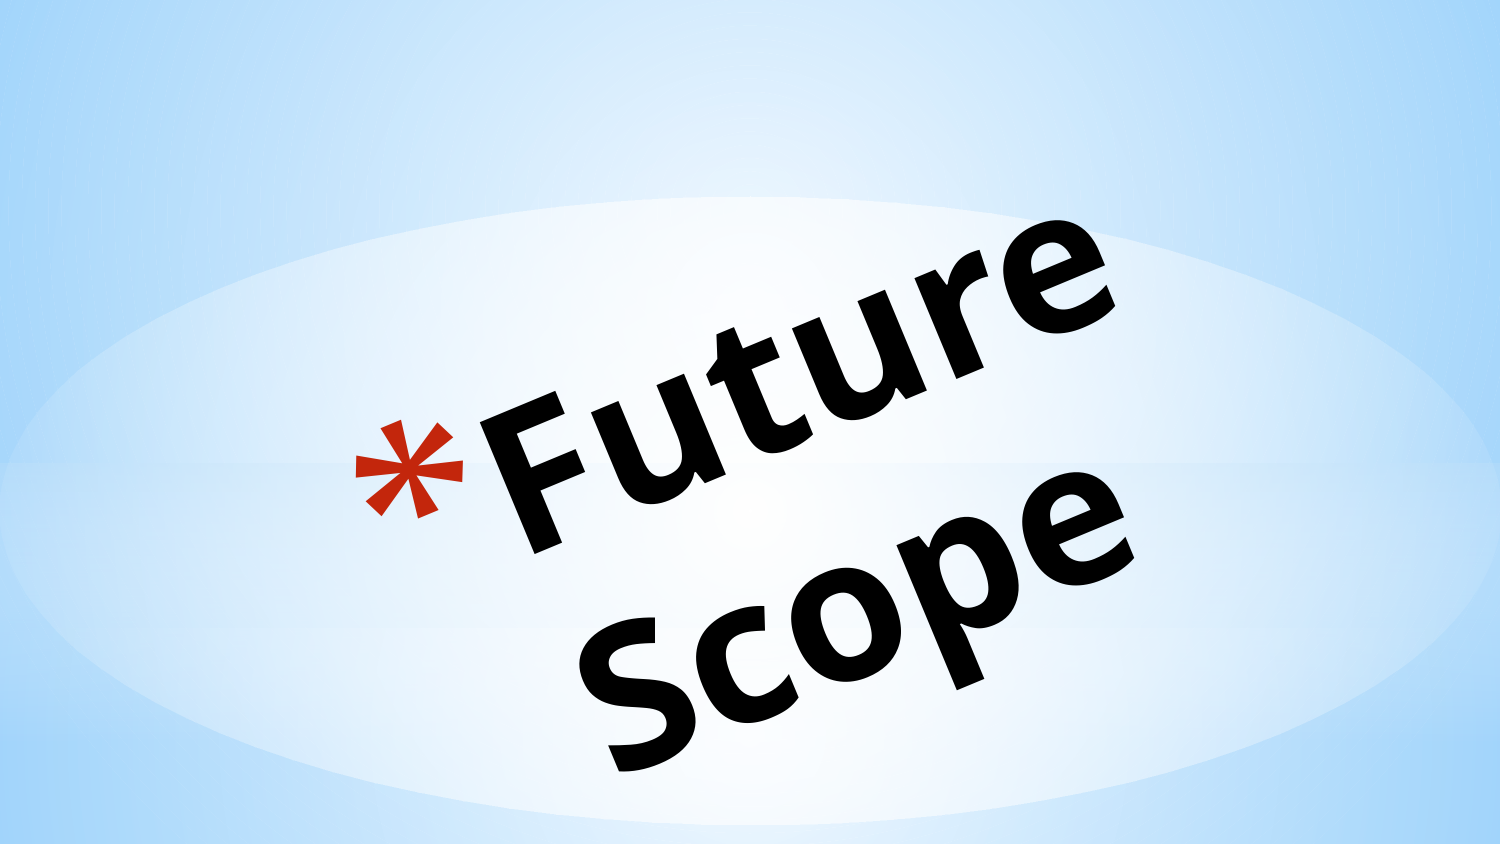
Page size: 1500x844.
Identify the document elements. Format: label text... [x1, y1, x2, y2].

title Future Scope [192, 61, 1235, 606]
